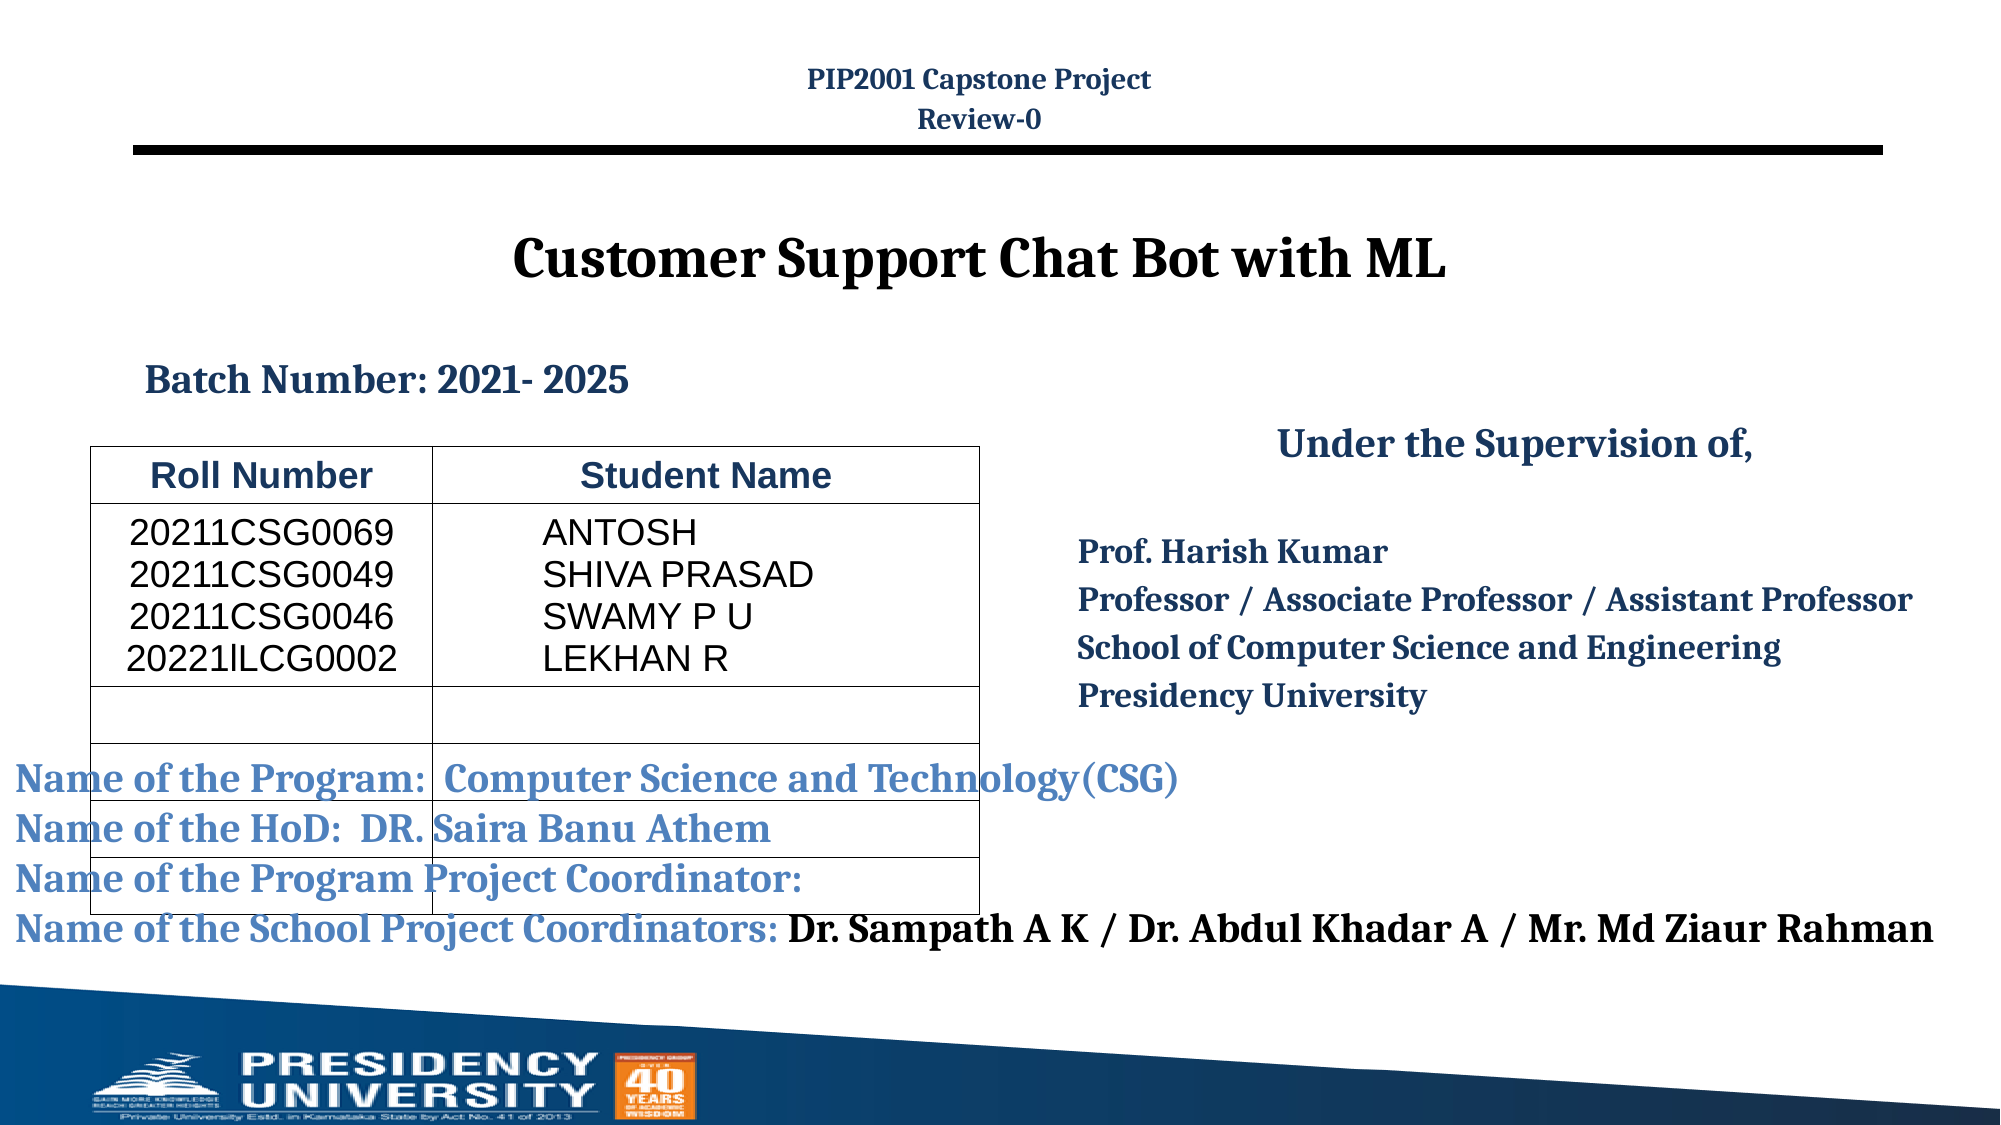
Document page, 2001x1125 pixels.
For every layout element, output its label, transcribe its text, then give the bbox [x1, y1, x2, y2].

text_box Under the Supervision of, Prof. Harish Kumar Professor / Associate Professor / Assistant Professor School of Computer Science and Engineering Presidency University [1062, 412, 1968, 743]
title Customer Support Chat Bot with ML [129, 175, 1830, 334]
table_cell [433, 687, 979, 743]
table_header Roll Number [91, 447, 432, 503]
text_box Name of the Program: Computer Science and Technology(CSG) Name of the HoD: DR. Saira Banu Athem Name of the Program Project Coordinator: Name of the School Project Coordinators: Dr. Sampath A K / Dr. Abdul Khadar A / Mr. Md Ziaur Rahman [0, 743, 2000, 1000]
table_header Student Name [433, 447, 979, 503]
table_cell 20211CSG0069 20211CSG0049 20211CSG0046 20221lLCG0002 [91, 504, 432, 686]
text_box PIP2001 Capstone Project Review-0 [653, 54, 1306, 146]
picture [0, 1000, 2000, 1125]
table_cell ANTOSH SHIVA PRASAD SWAMY P U LEKHAN R [433, 504, 979, 686]
table_cell [91, 687, 432, 743]
subtitle Batch Number: 2021- 2025 [129, 344, 781, 436]
